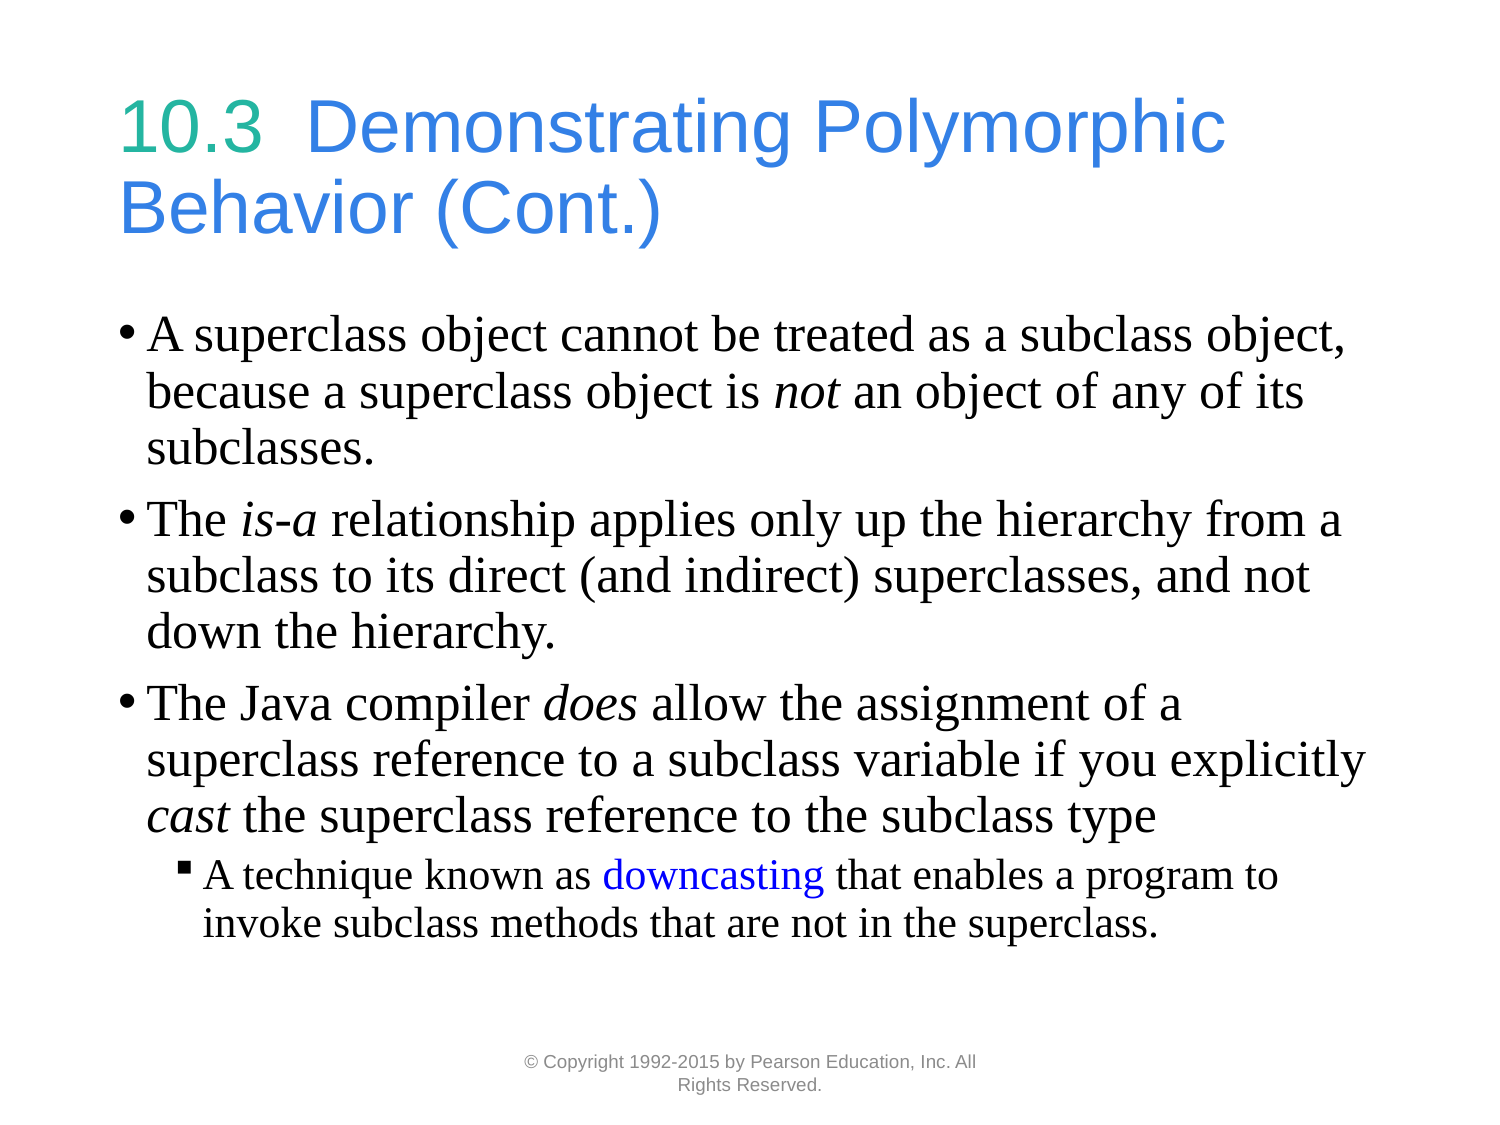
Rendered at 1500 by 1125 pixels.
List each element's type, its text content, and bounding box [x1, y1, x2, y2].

list A superclass object cannot be treated as a subclass object, because a superclass object is not an object of any of its subclasses. The is-a relationship applies only up the hierarchy from a subclass to its direct (and indirect) superclasses, and not down the hierarchy. The Java compiler does allow the assignment of a superclass reference to a subclass variable if you explicitly cast the superclass reference to the subclass type A technique known as downcasting that enables a program to invoke subclass methods that are not in the superclass. [103, 299, 1397, 1014]
footer © Copyright 1992-2015 by Pearson Education, Inc. All Rights Reserved. [496, 1042, 1004, 1103]
title 10.3 Demonstrating Polymorphic Behavior (Cont.) [103, 59, 1397, 278]
